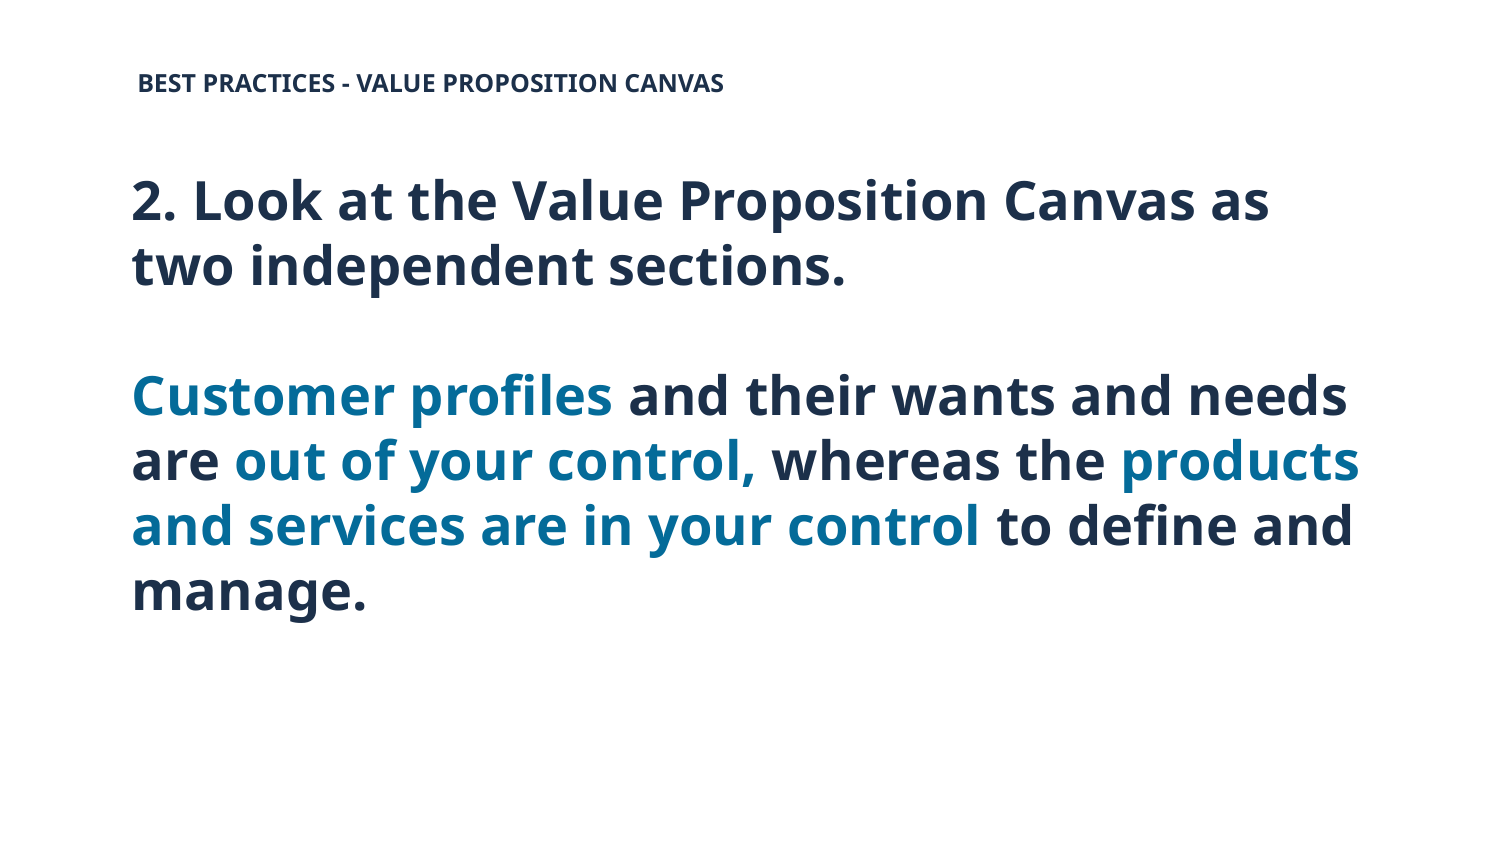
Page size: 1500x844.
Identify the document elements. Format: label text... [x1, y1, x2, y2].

subtitle BEST PRACTICES - VALUE PROPOSITION CANVAS [122, 47, 946, 158]
title 2. Look at the Value Proposition Canvas as two independent sections. Customer profiles and their wants and needs are out of your control, whereas the products and services are in your control to define and manage. [116, 87, 1379, 701]
